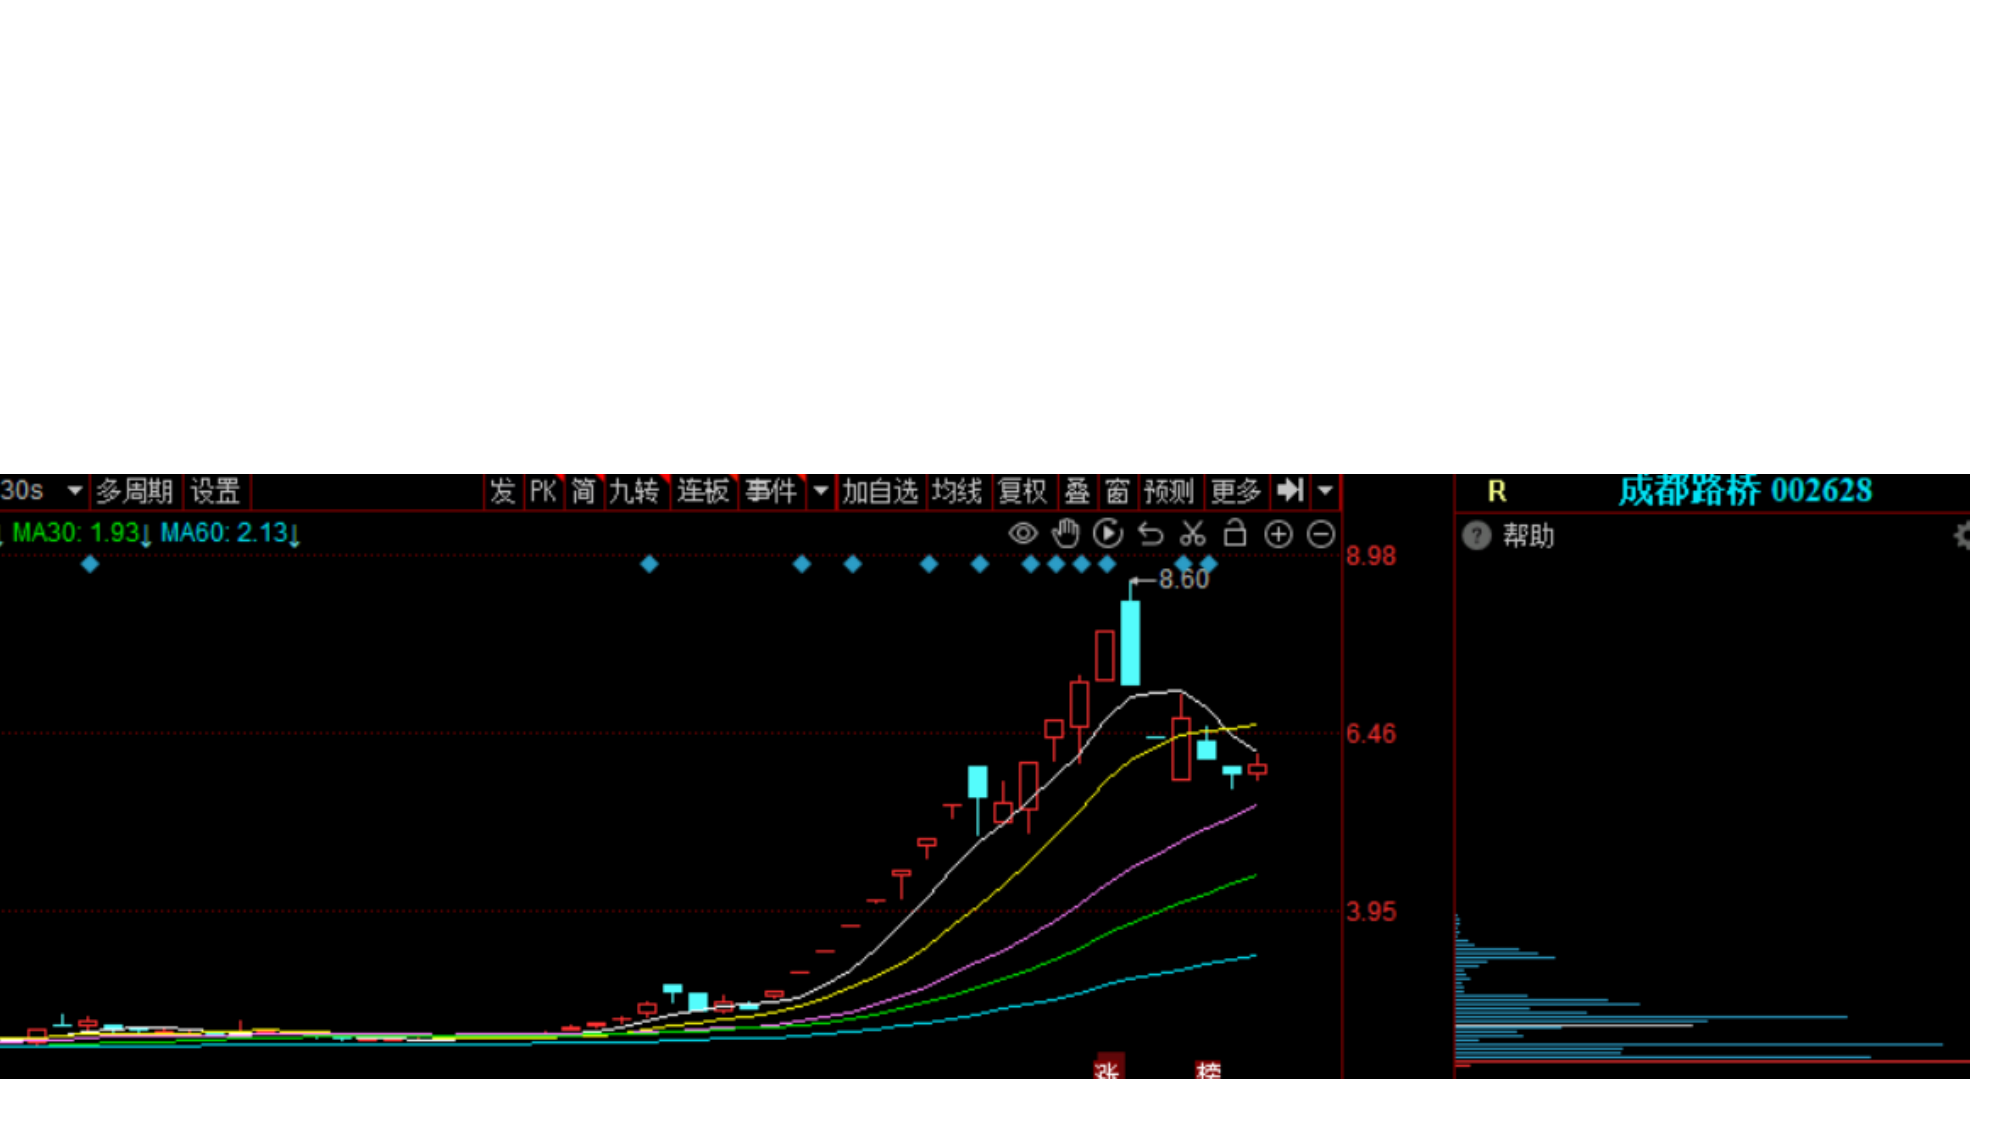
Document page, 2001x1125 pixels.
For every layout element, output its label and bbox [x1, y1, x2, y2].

picture [0, 473, 1971, 1080]
